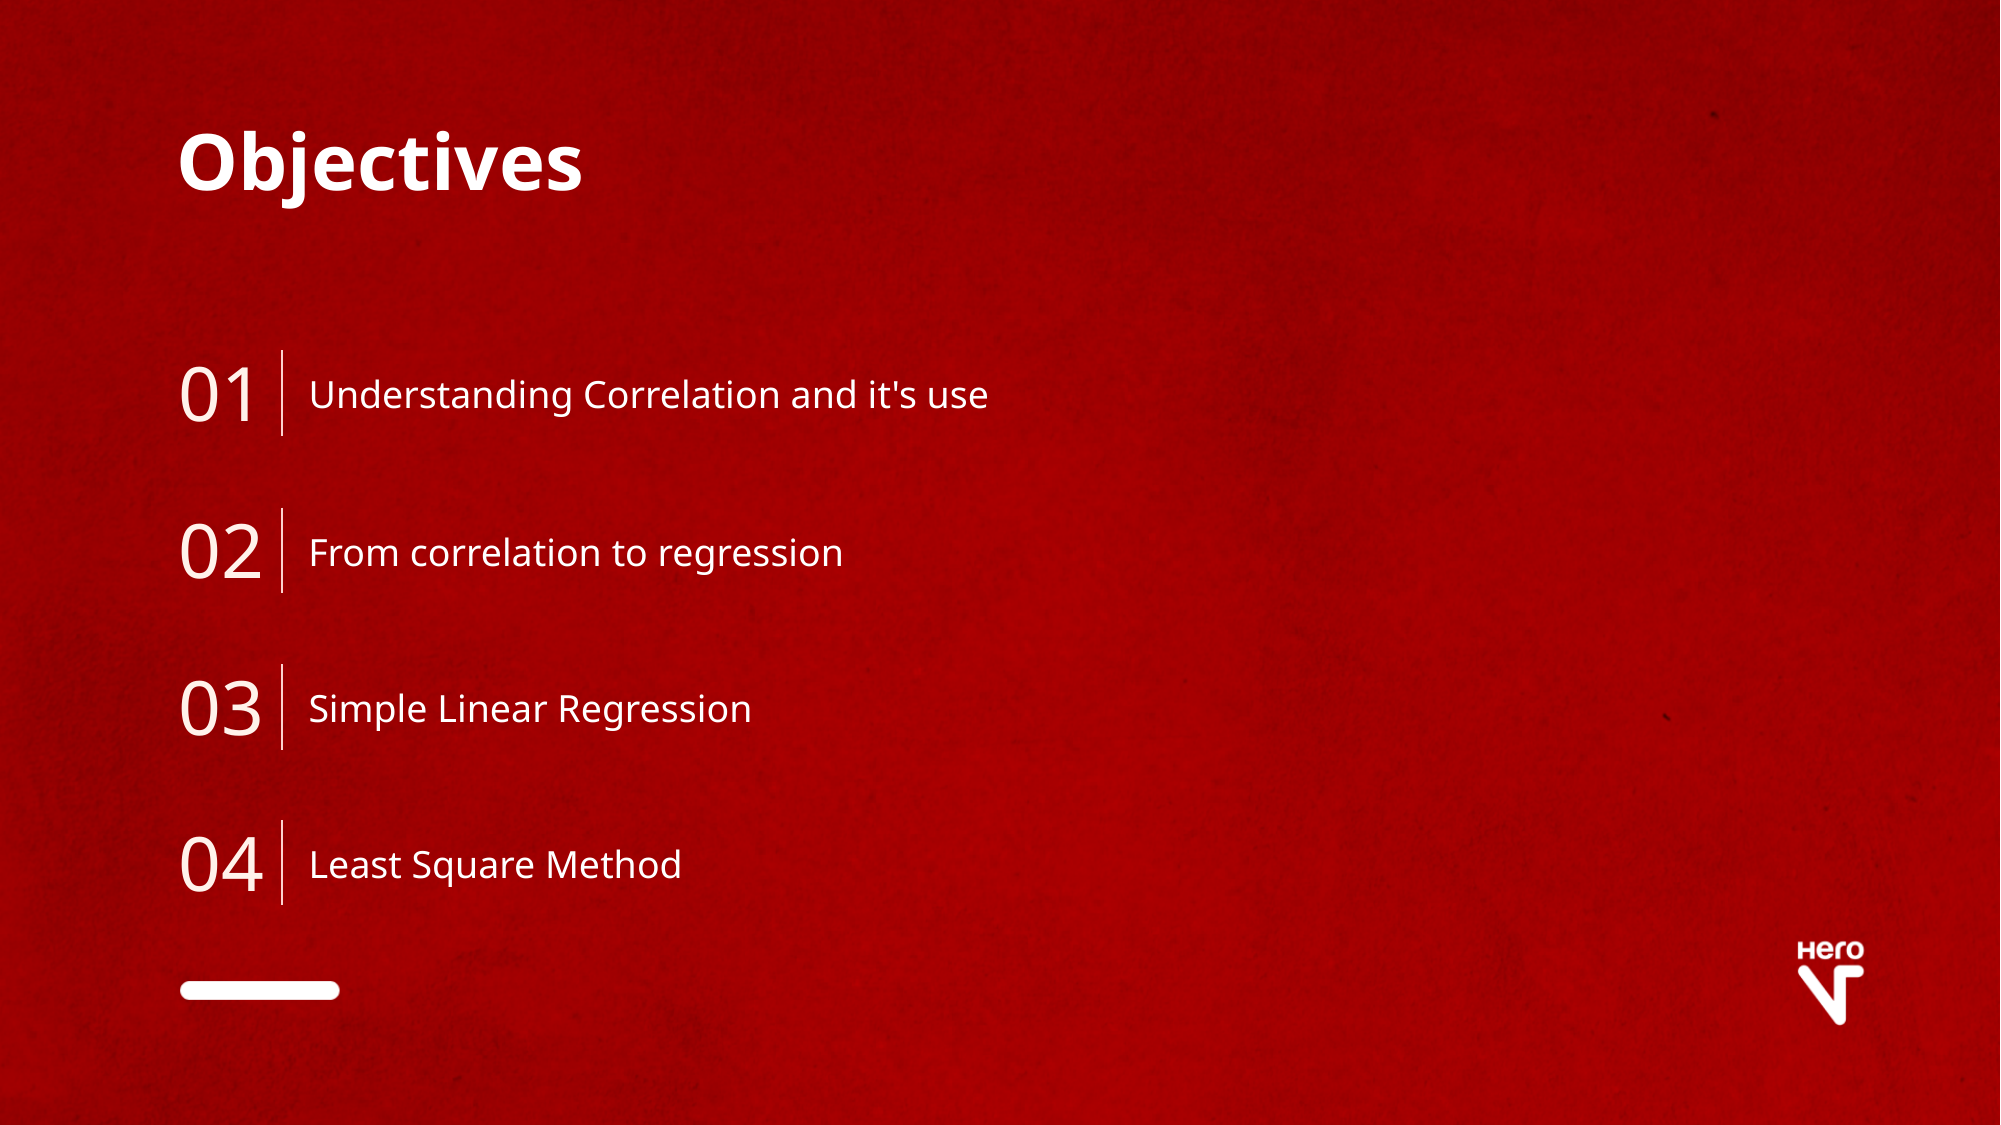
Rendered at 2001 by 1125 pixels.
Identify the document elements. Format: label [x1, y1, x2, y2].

text_box [158, 795, 931, 954]
text_box [158, 648, 841, 795]
text_box [268, 349, 991, 438]
picture [0, 0, 2000, 1125]
text_box [158, 483, 1022, 641]
